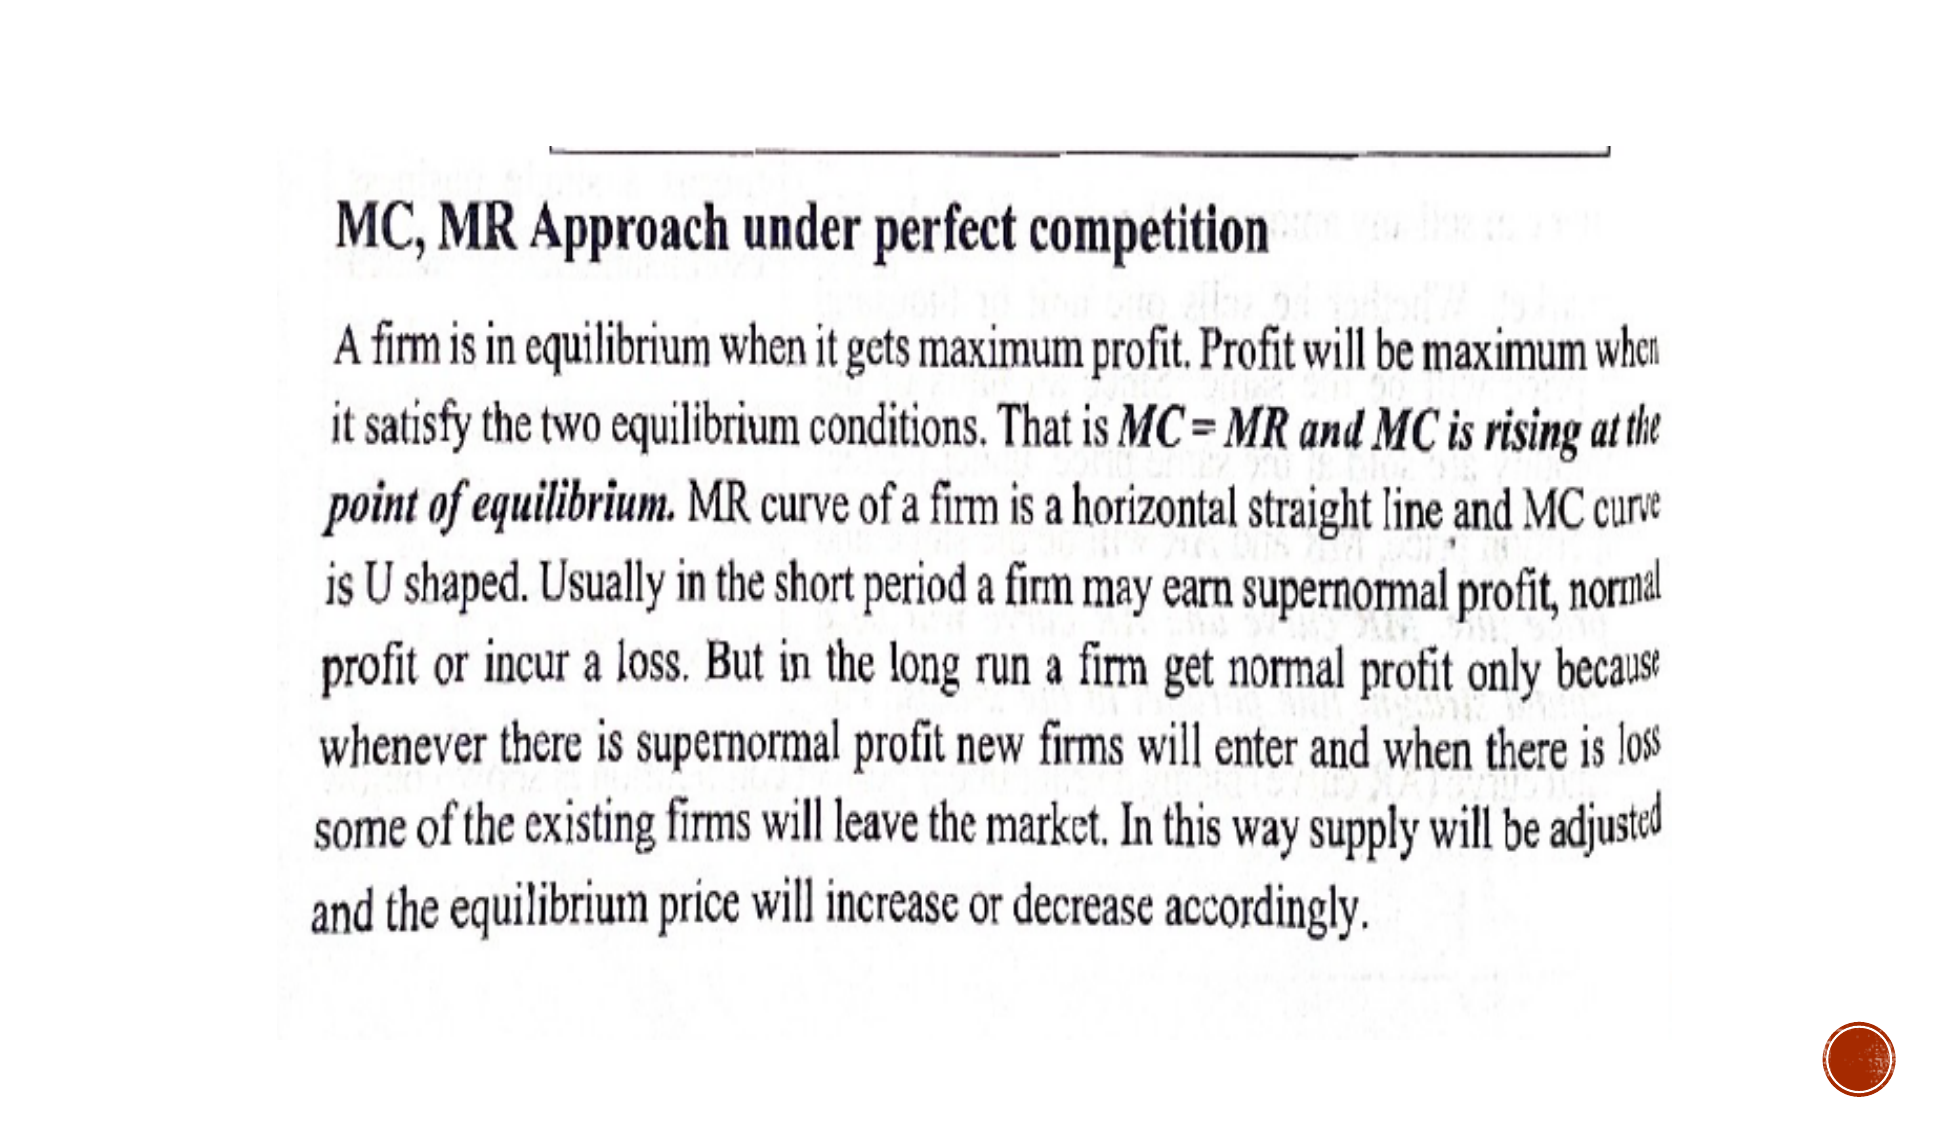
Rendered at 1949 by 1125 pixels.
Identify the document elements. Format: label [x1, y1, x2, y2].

picture [277, 146, 1672, 1040]
